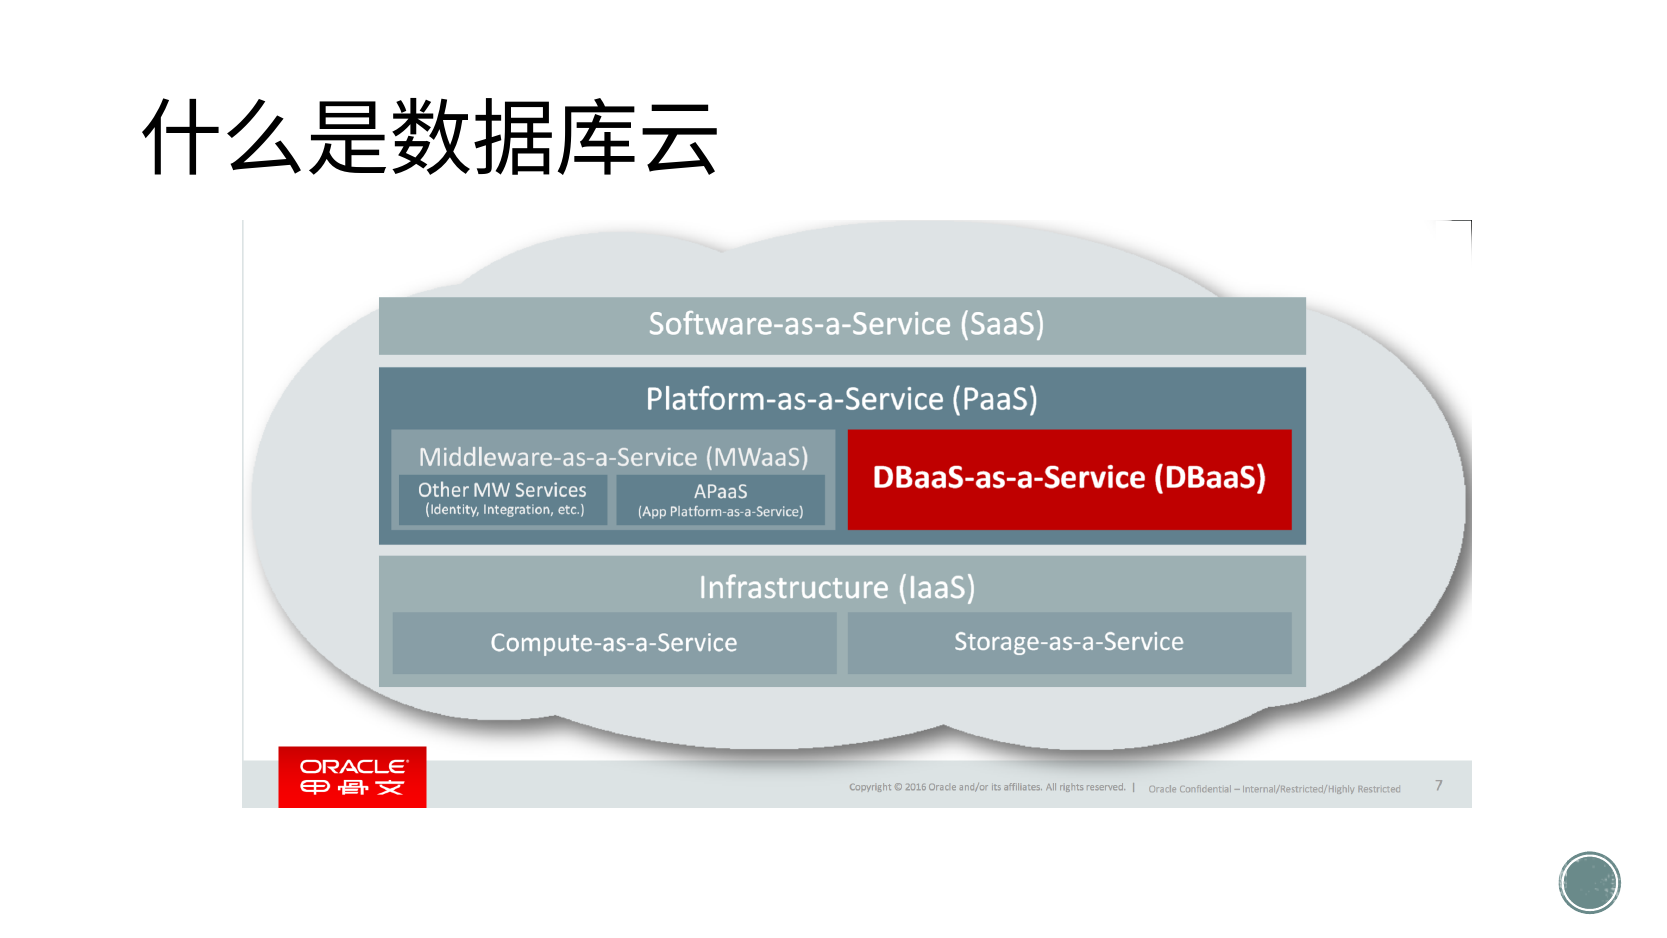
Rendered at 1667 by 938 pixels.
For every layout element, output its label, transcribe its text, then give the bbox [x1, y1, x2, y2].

picture [243, 221, 1471, 808]
title 什么是数据库云 [124, 31, 1500, 252]
